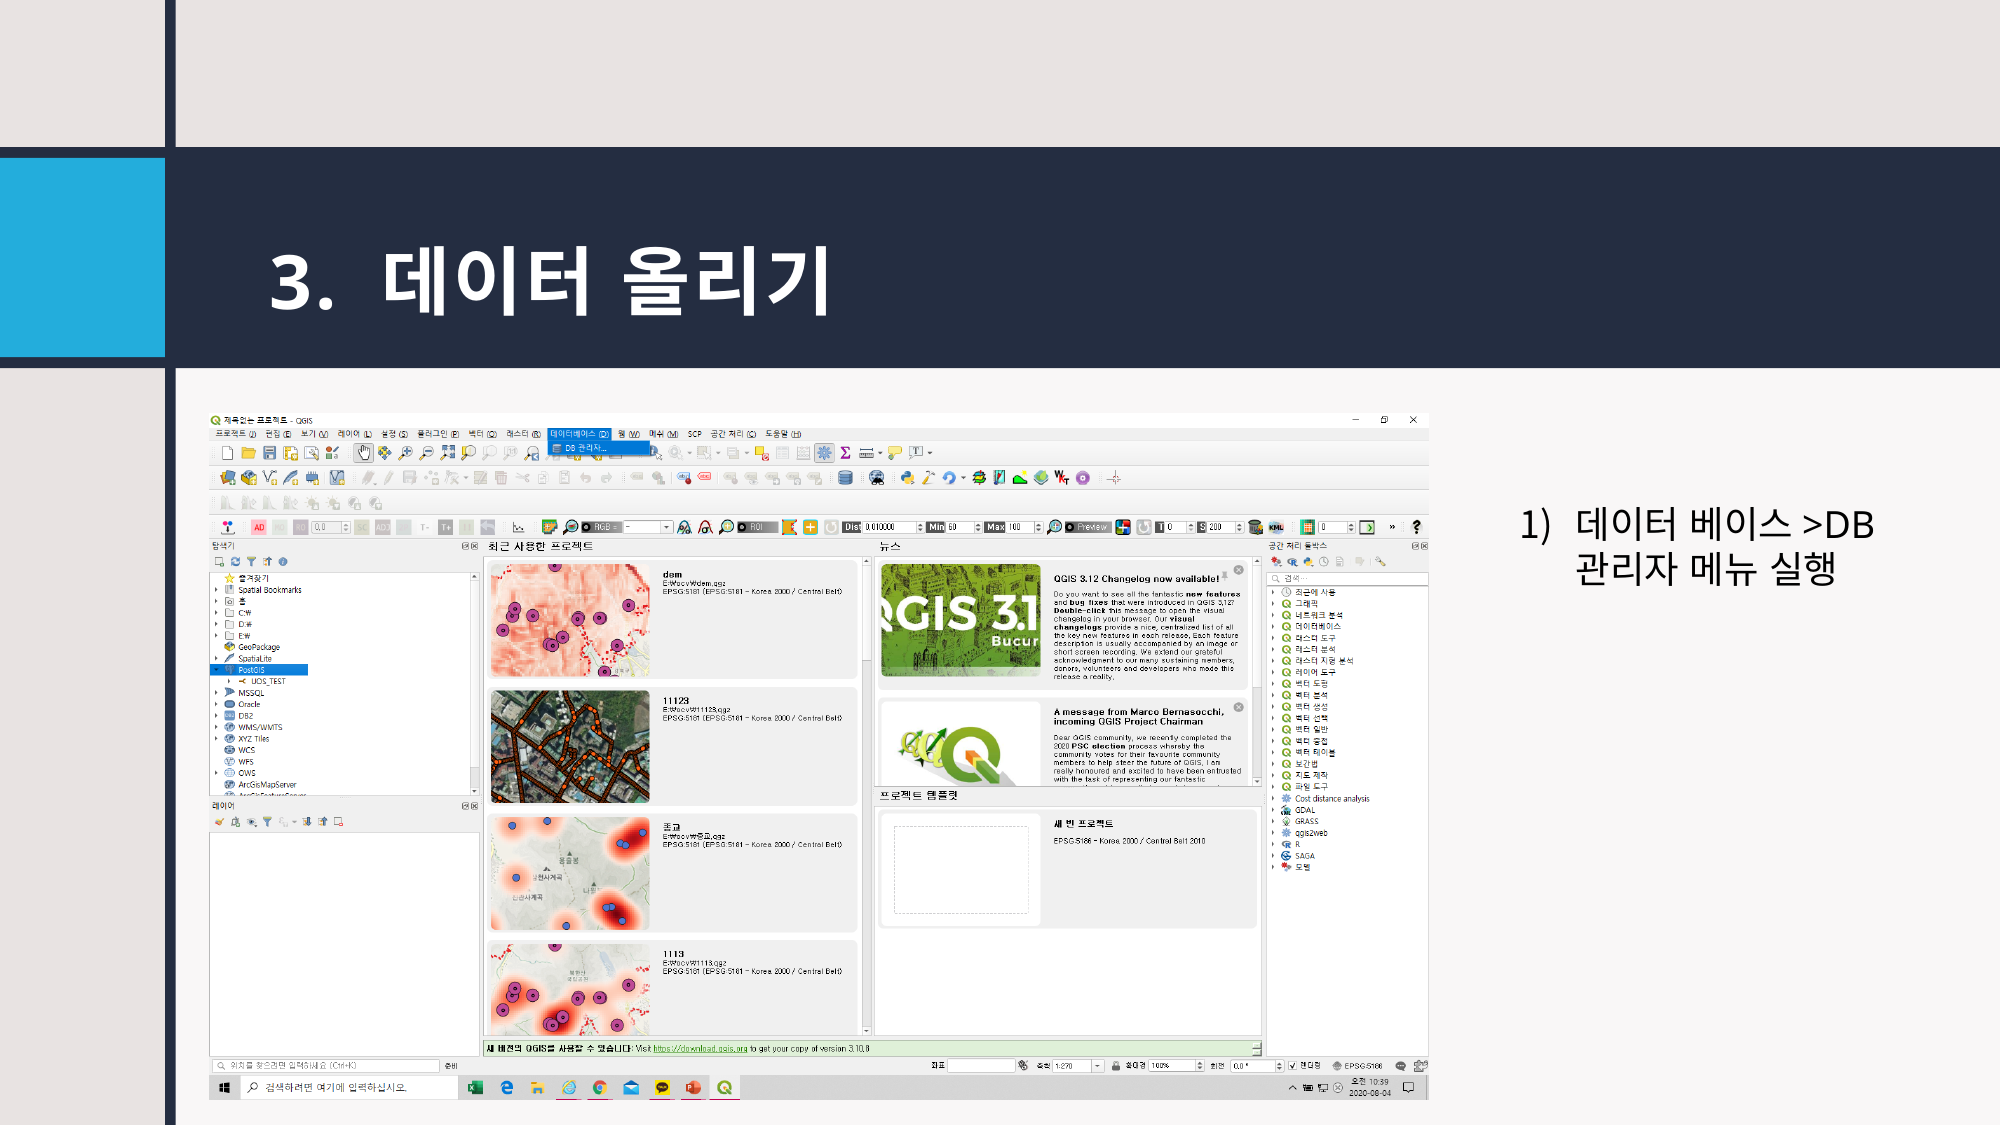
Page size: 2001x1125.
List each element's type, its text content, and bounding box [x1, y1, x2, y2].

text_box [177, 0, 2000, 146]
text_box [0, 358, 164, 369]
text_box [177, 146, 2000, 369]
text_box [164, 0, 177, 1125]
text_box [0, 146, 164, 157]
text_box 데이터 베이스>DB 관리자 메뉴 실행 [1504, 493, 1941, 644]
text_box [0, 157, 164, 358]
picture [208, 413, 1429, 1100]
text_box [0, 0, 164, 146]
text_box [0, 369, 164, 1125]
title 3. 데이터 올리기 [251, 171, 1895, 341]
text_box [177, 369, 2000, 1125]
